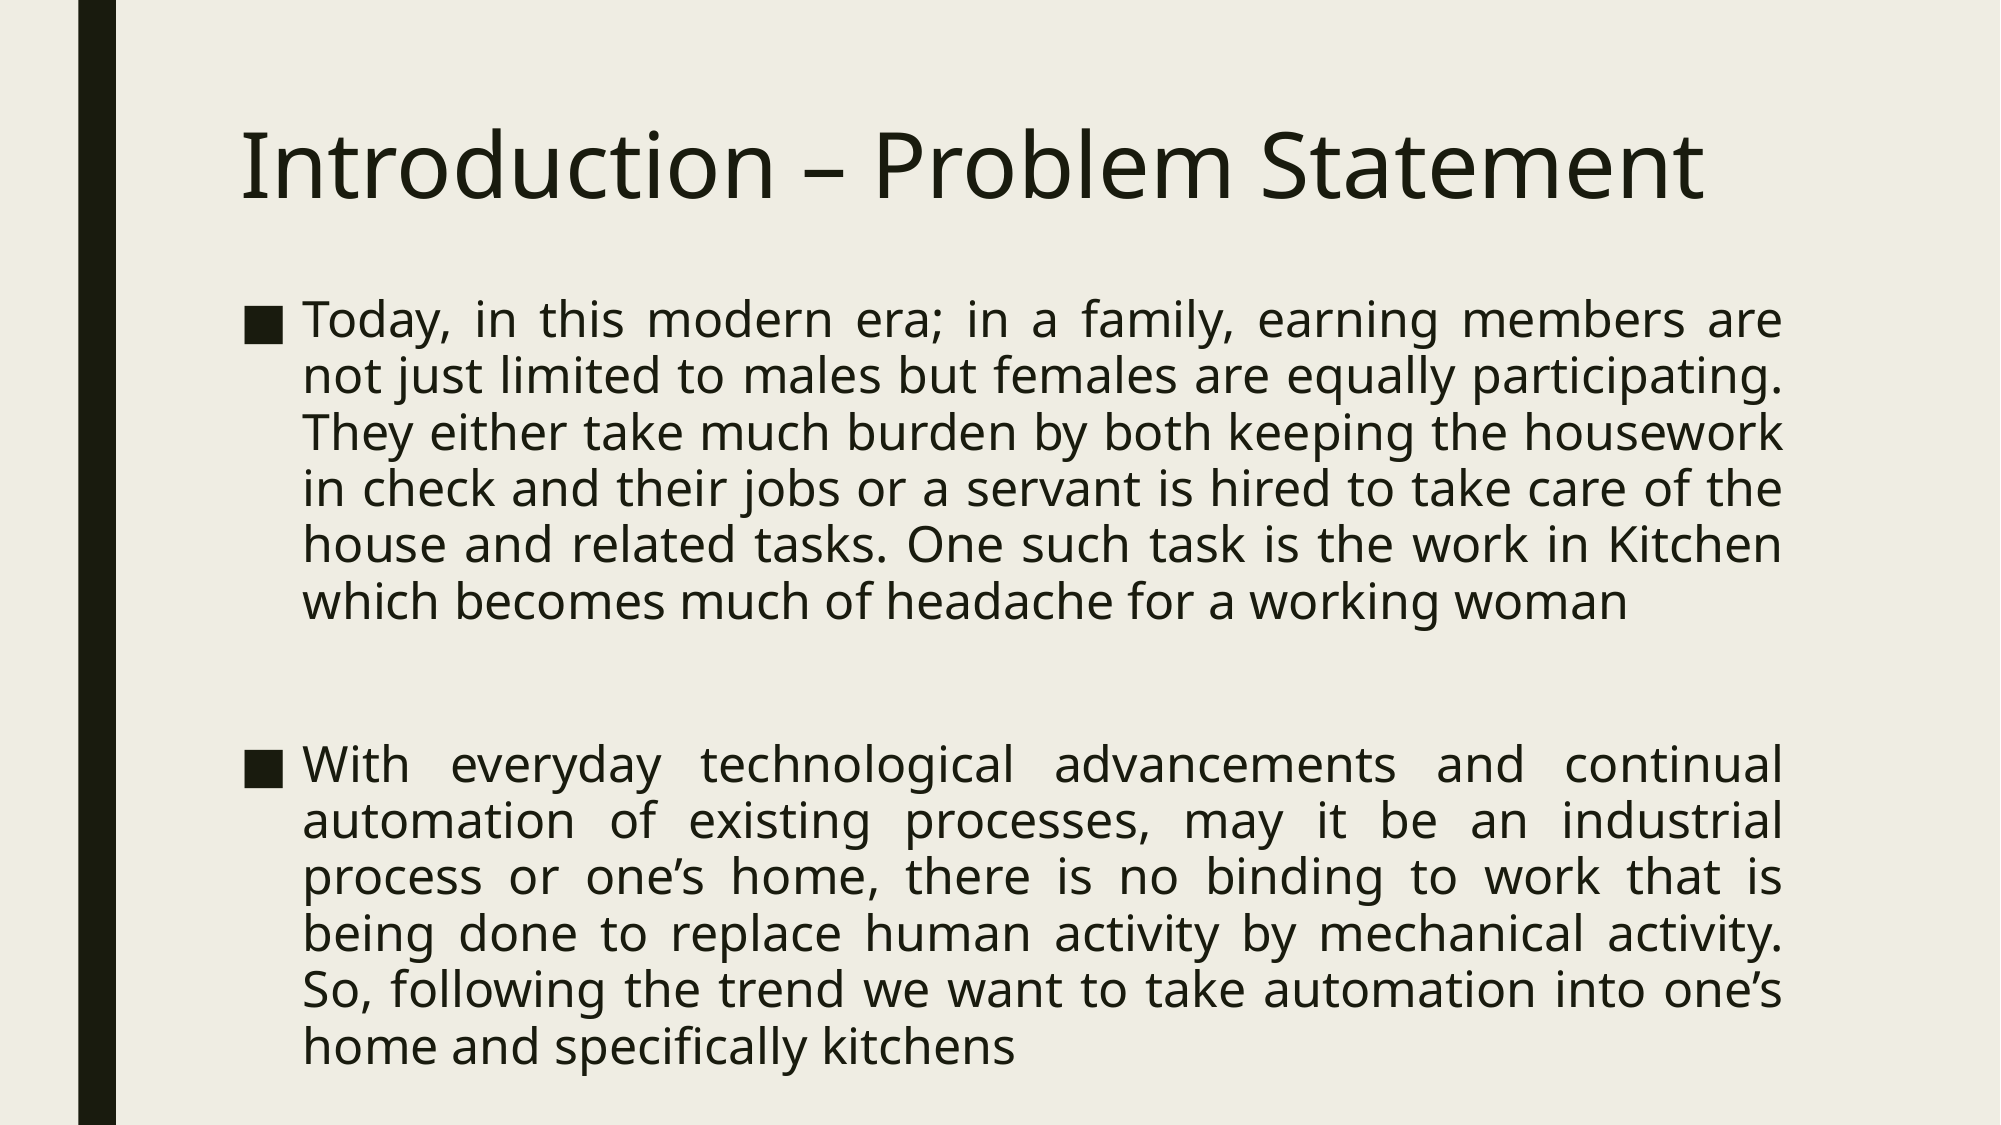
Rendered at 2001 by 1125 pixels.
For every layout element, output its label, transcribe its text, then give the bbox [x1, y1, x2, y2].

title Introduction – Problem Statement [225, 112, 1800, 284]
list Today, in this modern era; in a family, earning members are not just limited to males but females are equally participating. They either take much burden by both keeping the housework in check and their jobs or a servant is hired to take care of the house and related tasks. One such task is the work in Kitchen which becomes much of headache for a working woman With everyday technological advancements and continual automation of existing processes, may it be an industrial process or one’s home, there is no binding to work that is being done to replace human activity by mechanical activity. So, following the trend we want to take automation into one’s home and specifically kitchens [225, 284, 1800, 1094]
